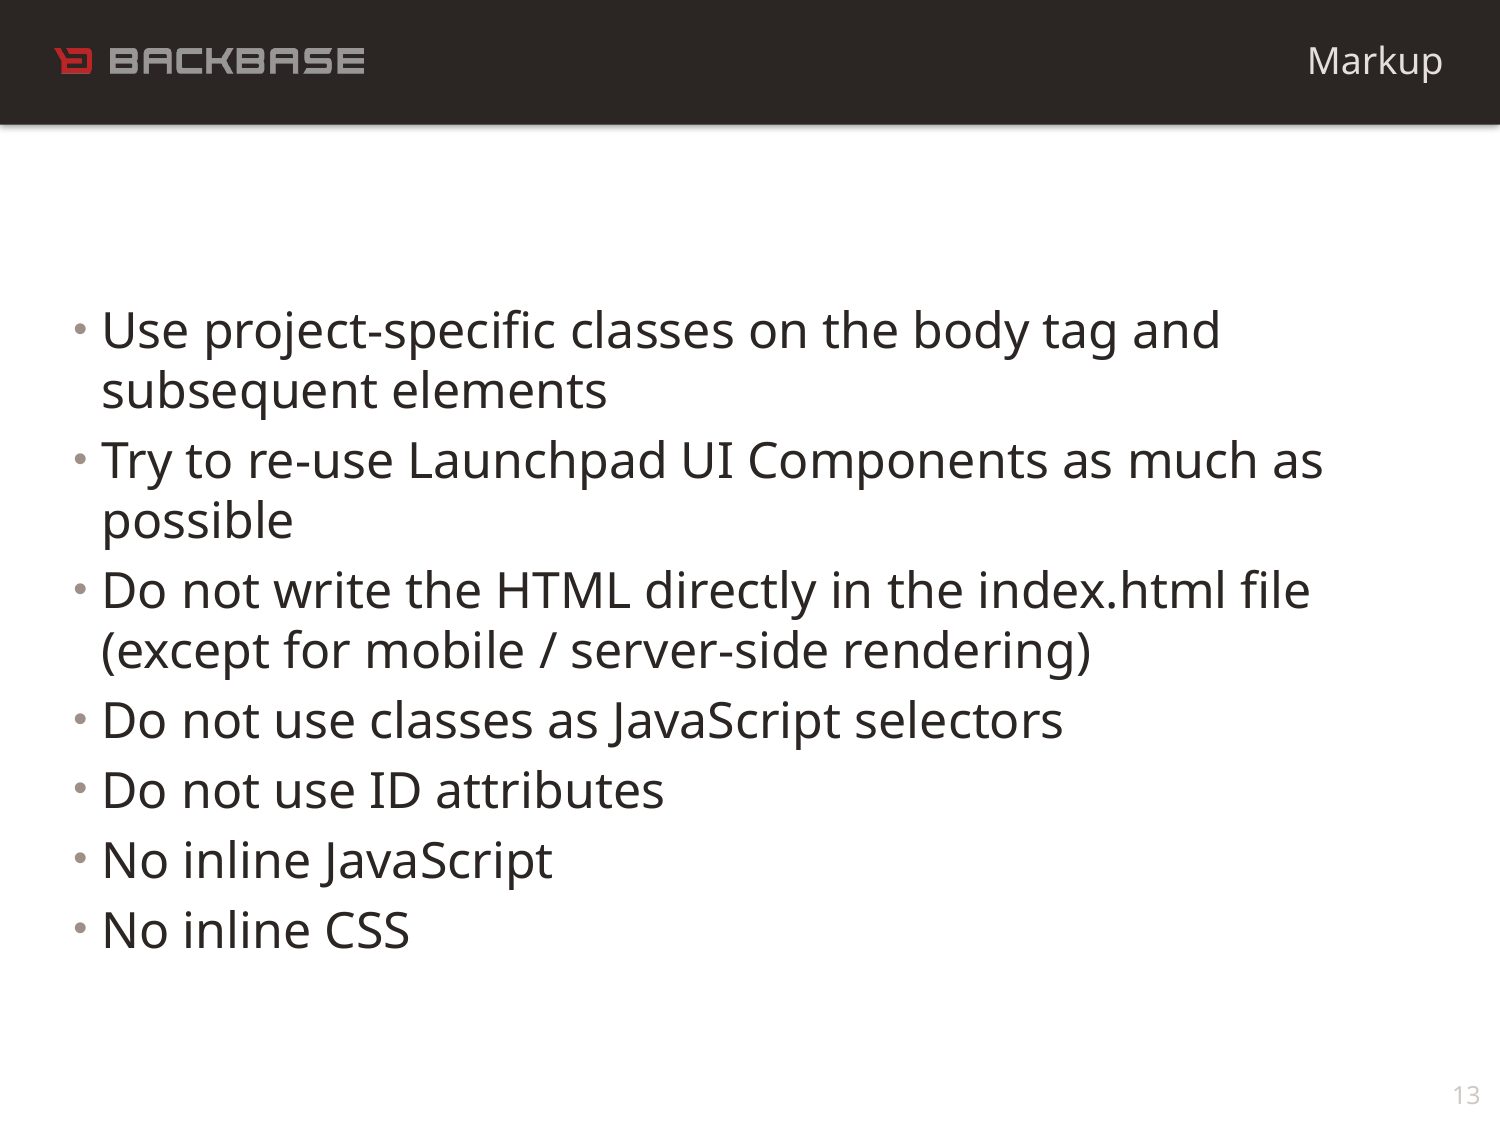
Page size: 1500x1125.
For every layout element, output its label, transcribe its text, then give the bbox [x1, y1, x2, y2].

picture [54, 48, 364, 74]
slide_number 13 [1221, 1076, 1496, 1118]
list Markup [431, 29, 1459, 91]
list Use project-specific classes on the body tag and subsequent elements Try to re-use Launchpad UI Components as much as possible Do not write the HTML directly in the index.html file (except for mobile / server-side rendering) Do not use classes as JavaScript selectors Do not use ID attributes No inline JavaScript No inline CSS [58, 290, 1443, 1068]
